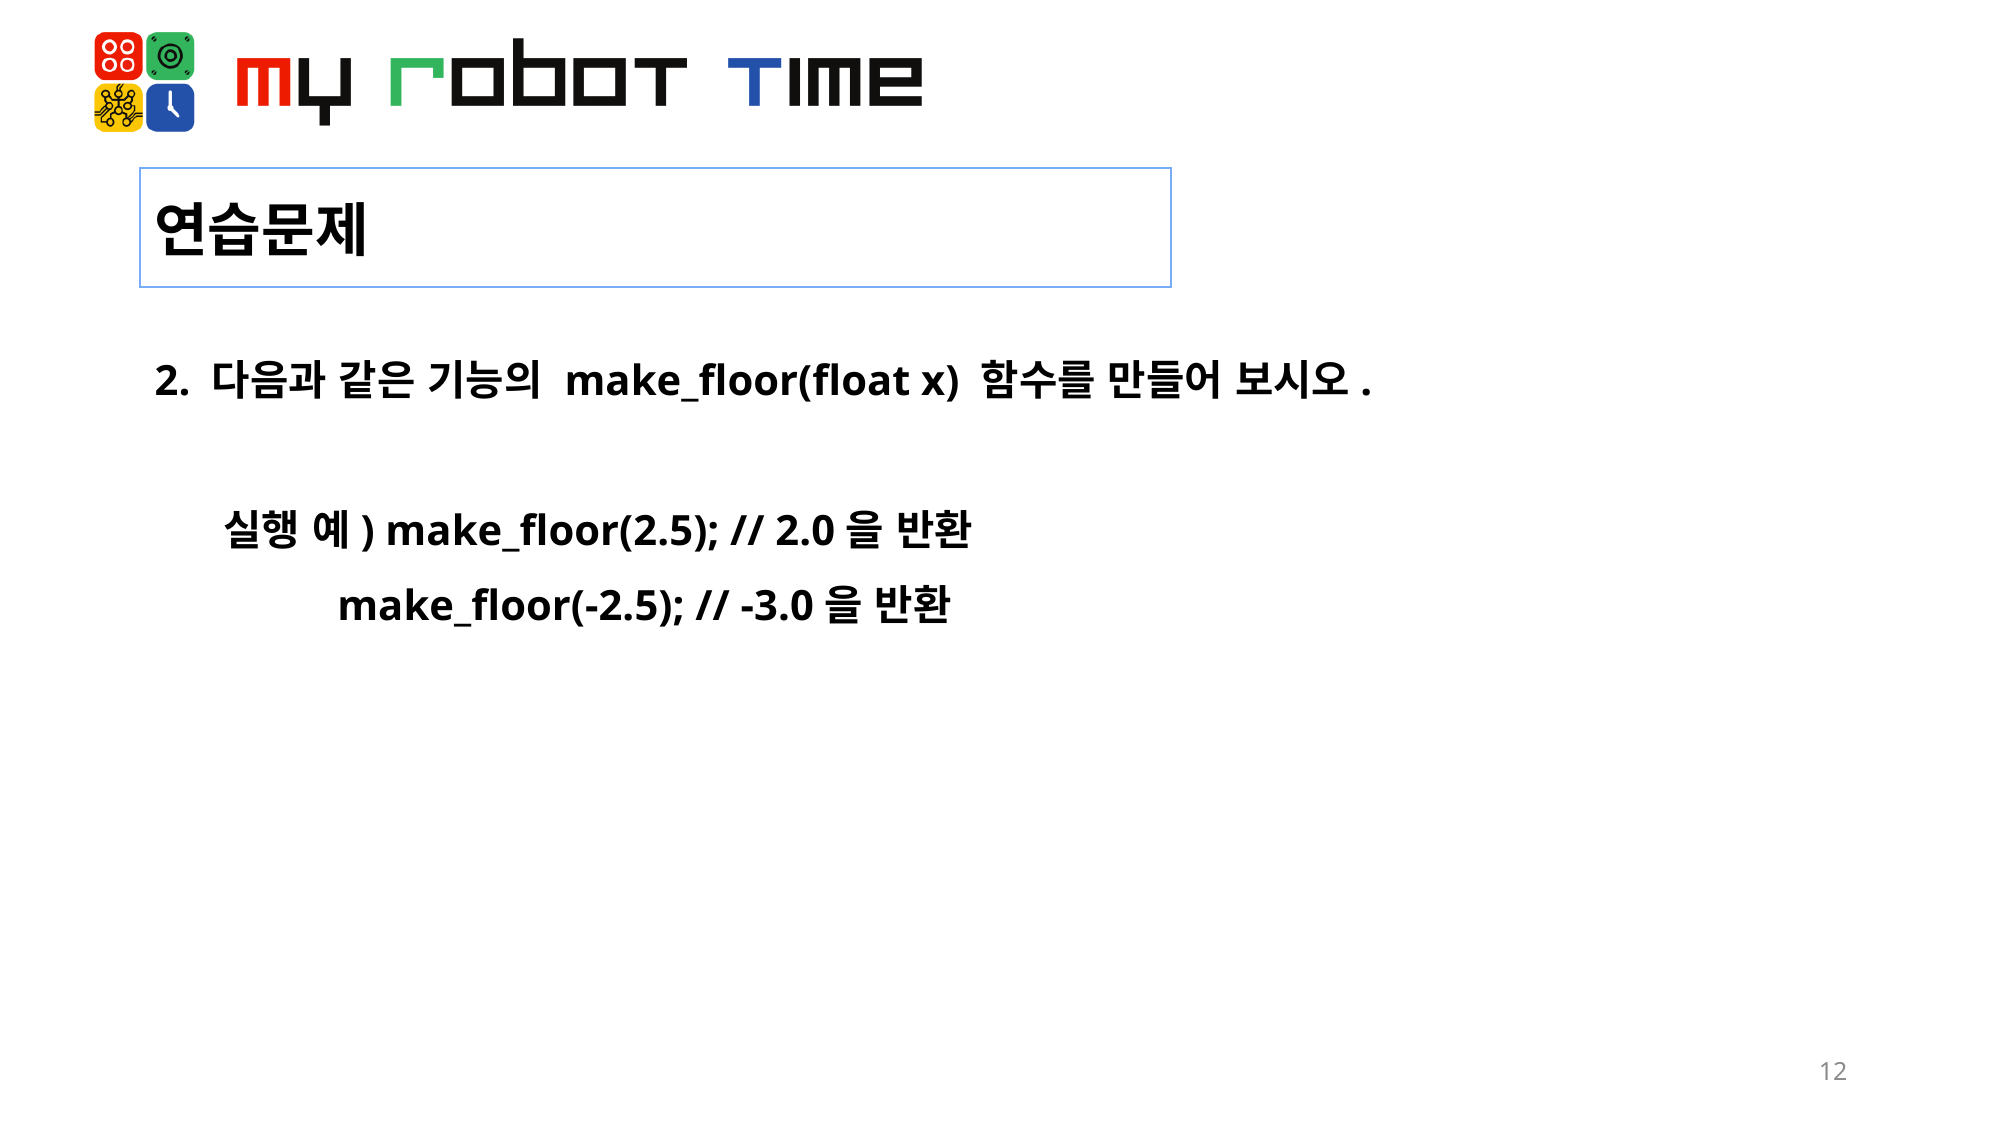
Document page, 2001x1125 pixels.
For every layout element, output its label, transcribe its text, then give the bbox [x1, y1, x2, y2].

picture [0, 0, 1016, 166]
slide_number 12 [1412, 1042, 1863, 1103]
text_box 2. 다음과 같은 기능의 make_floor(float x) 함수를 만들어 보시오. 실행 예) make_floor(2.5); // 2.0을 반환 make_floor(-2.5); // -3.0을 반환 [139, 321, 1867, 637]
text_box 연습문제 [139, 167, 1172, 288]
